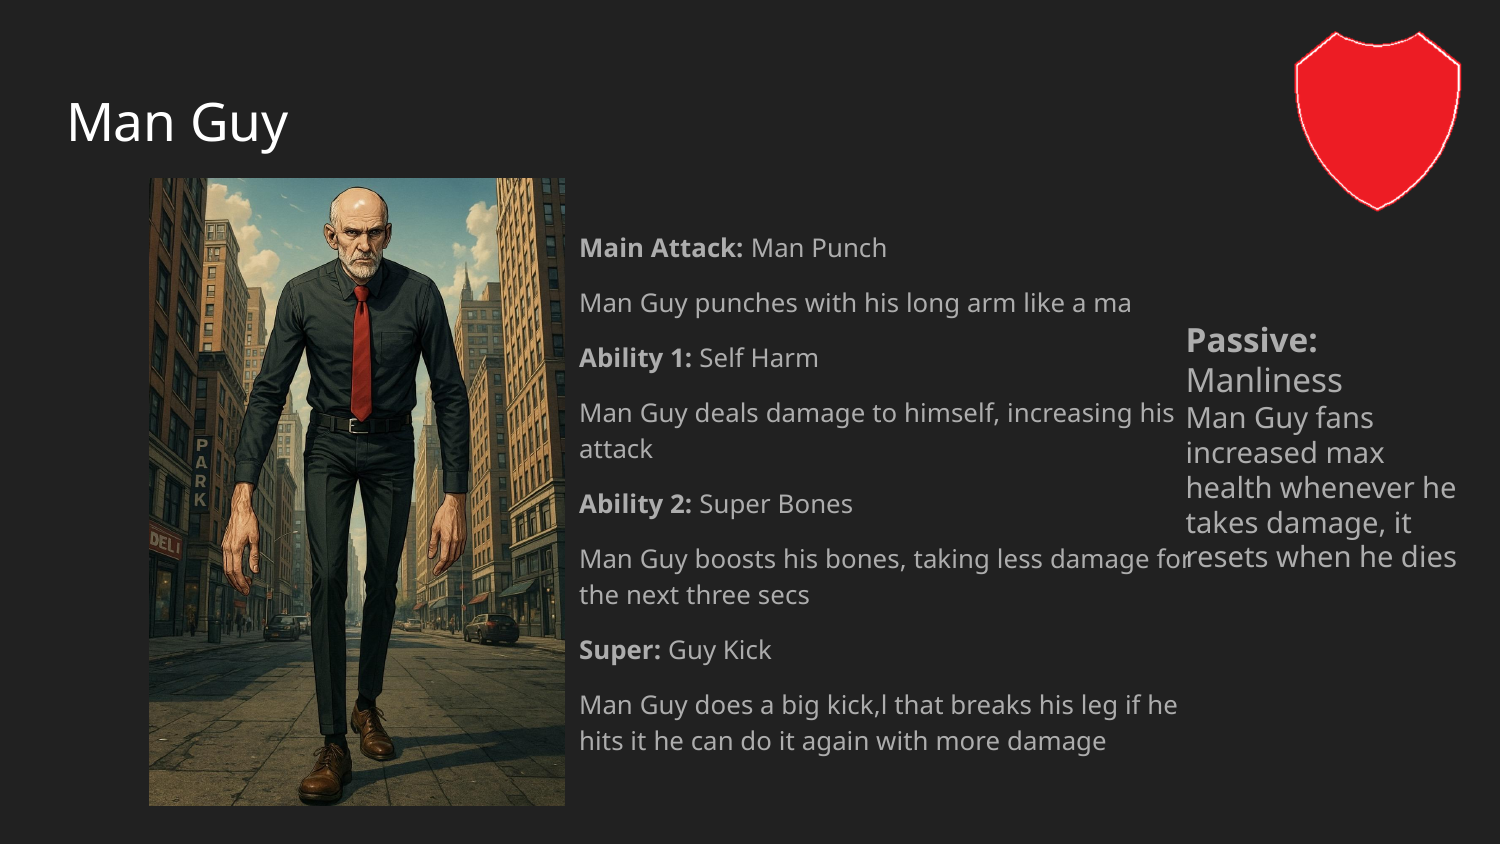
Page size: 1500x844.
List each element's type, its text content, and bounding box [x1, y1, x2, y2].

list Main Attack: Man Punch Man Guy punches with his long arm like a ma Ability 1: Self Harm Man Guy deals damage to himself, increasing his attack Ability 2: Super Bones Man Guy boosts his bones, taking less damage for the next three secs Super: Guy Kick Man Guy does a big kick,l that breaks his leg if he hits it he can do it again with more damage [569, 212, 1221, 773]
picture [149, 178, 565, 806]
title Man Guy [51, 72, 1281, 167]
picture [1286, 27, 1472, 213]
text_box Passive: Manliness Man Guy fans increased max health whenever he takes damage, it resets when he dies [1170, 304, 1491, 819]
